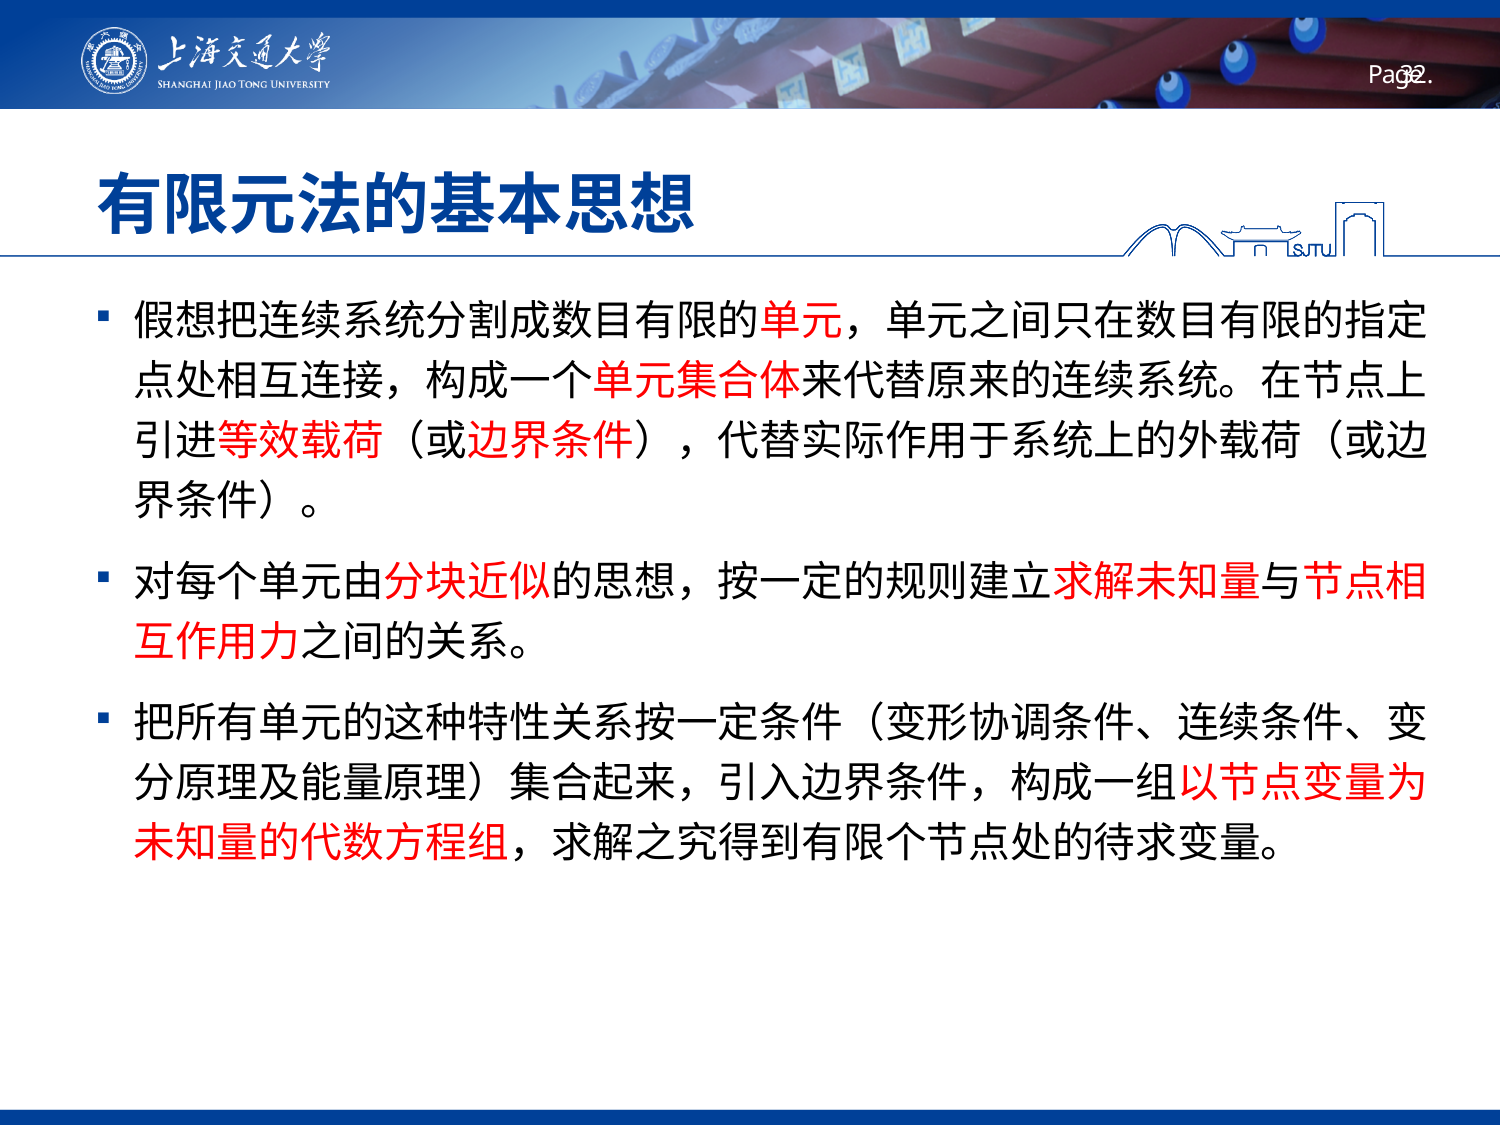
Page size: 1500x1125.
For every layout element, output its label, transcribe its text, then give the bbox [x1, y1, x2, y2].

list 假想把连续系统分割成数目有限的单元，单元之间只在数目有限的指定点处相互连接，构成一个单元集合体来代替原来的连续系统。在节点上引进等效载荷（或边界条件），代替实际作用于系统上的外载荷（或边界条件）。 对每个单元由分块近似的思想，按一定的规则建立求解未知量与节点相互作用力之间的关系。 把所有单元的这种特性关系按一定条件（变形协调条件、连续条件、变分原理及能量原理）集合起来，引入边界条件，构成一组以节点变量为未知量的代数方程组，求解之究得到有限个节点处的待求变量。 [81, 276, 1455, 1084]
title 有限元法的基本思想 [81, 160, 1455, 255]
picture [0, 18, 1500, 109]
